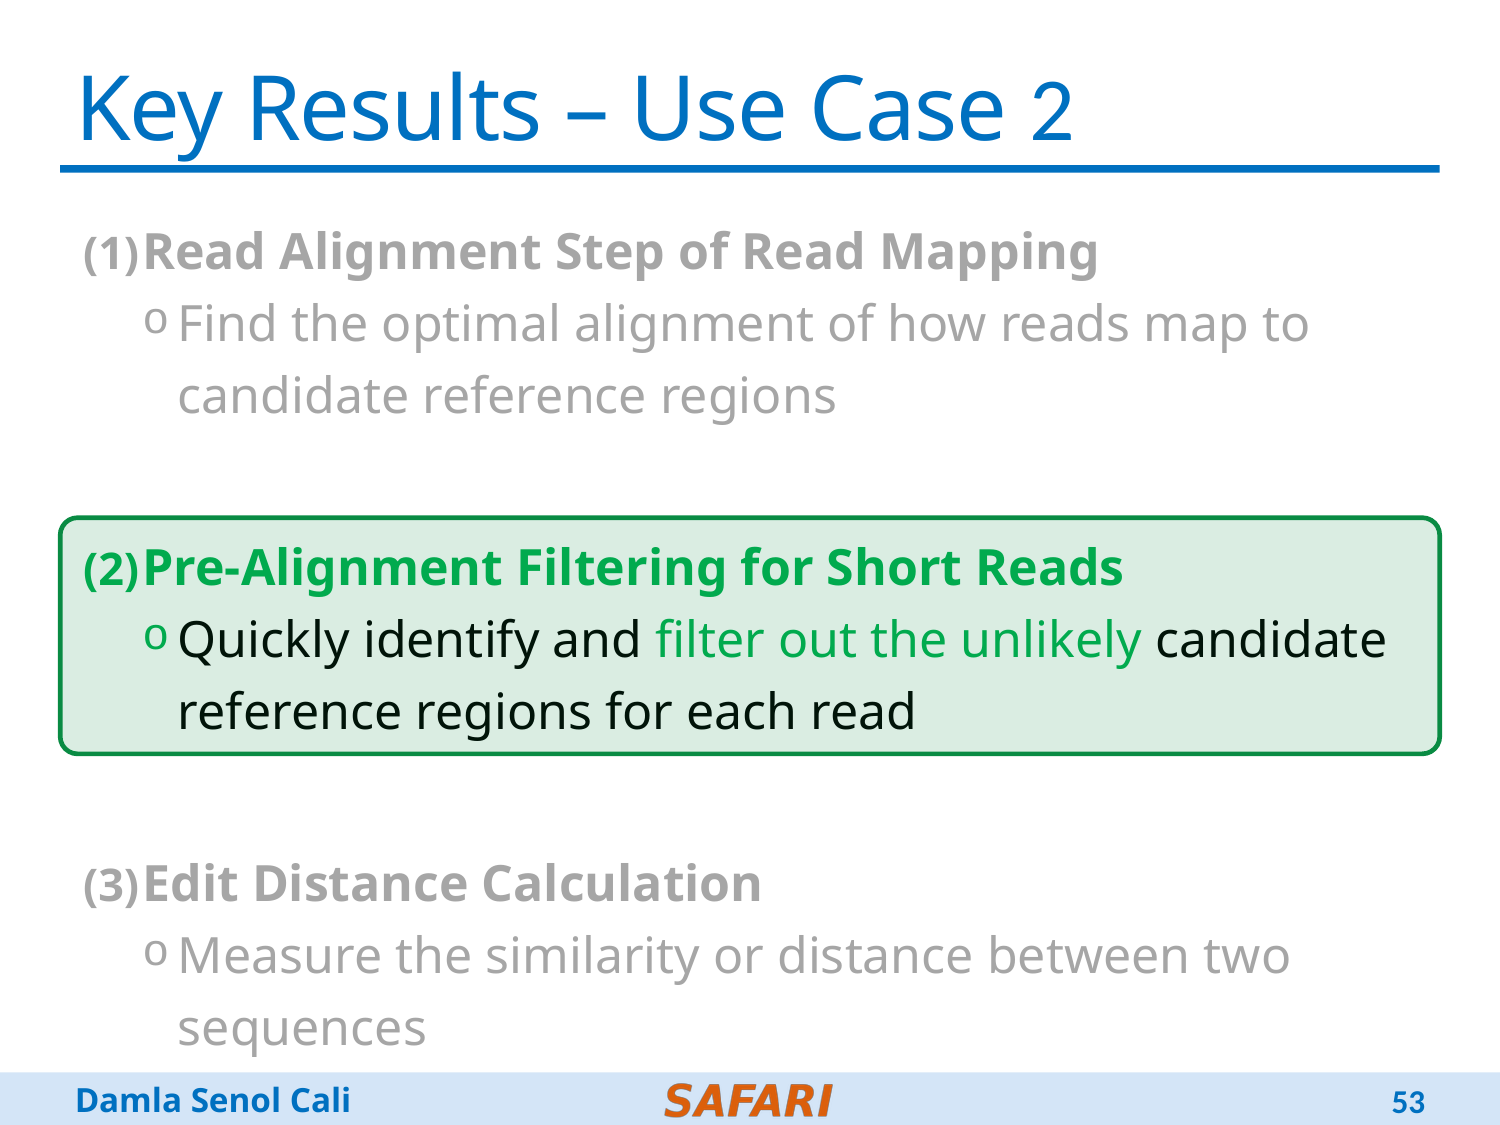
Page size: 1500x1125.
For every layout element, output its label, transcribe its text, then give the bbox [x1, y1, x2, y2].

list Read Alignment Step of Read Mapping Find the optimal alignment of how reads map to candidate reference regions Pre-Alignment Filtering for Short Reads Quickly identify and filter out the unlikely candidate reference regions for each read Edit Distance Calculation Measure the similarity or distance between two sequences [60, 745, 1440, 1066]
list Read Alignment Step of Read Mapping Find the optimal alignment of how reads map to candidate reference regions Pre-Alignment Filtering for Short Reads Quickly identify and filter out the unlikely candidate reference regions for each read Edit Distance Calculation Measure the similarity or distance between two sequences [60, 200, 1440, 526]
text_box [58, 516, 1442, 756]
title Key Results – Use Case 2 [60, 42, 1440, 166]
picture [663, 1075, 837, 1125]
slide_number 53 [1233, 1077, 1440, 1123]
